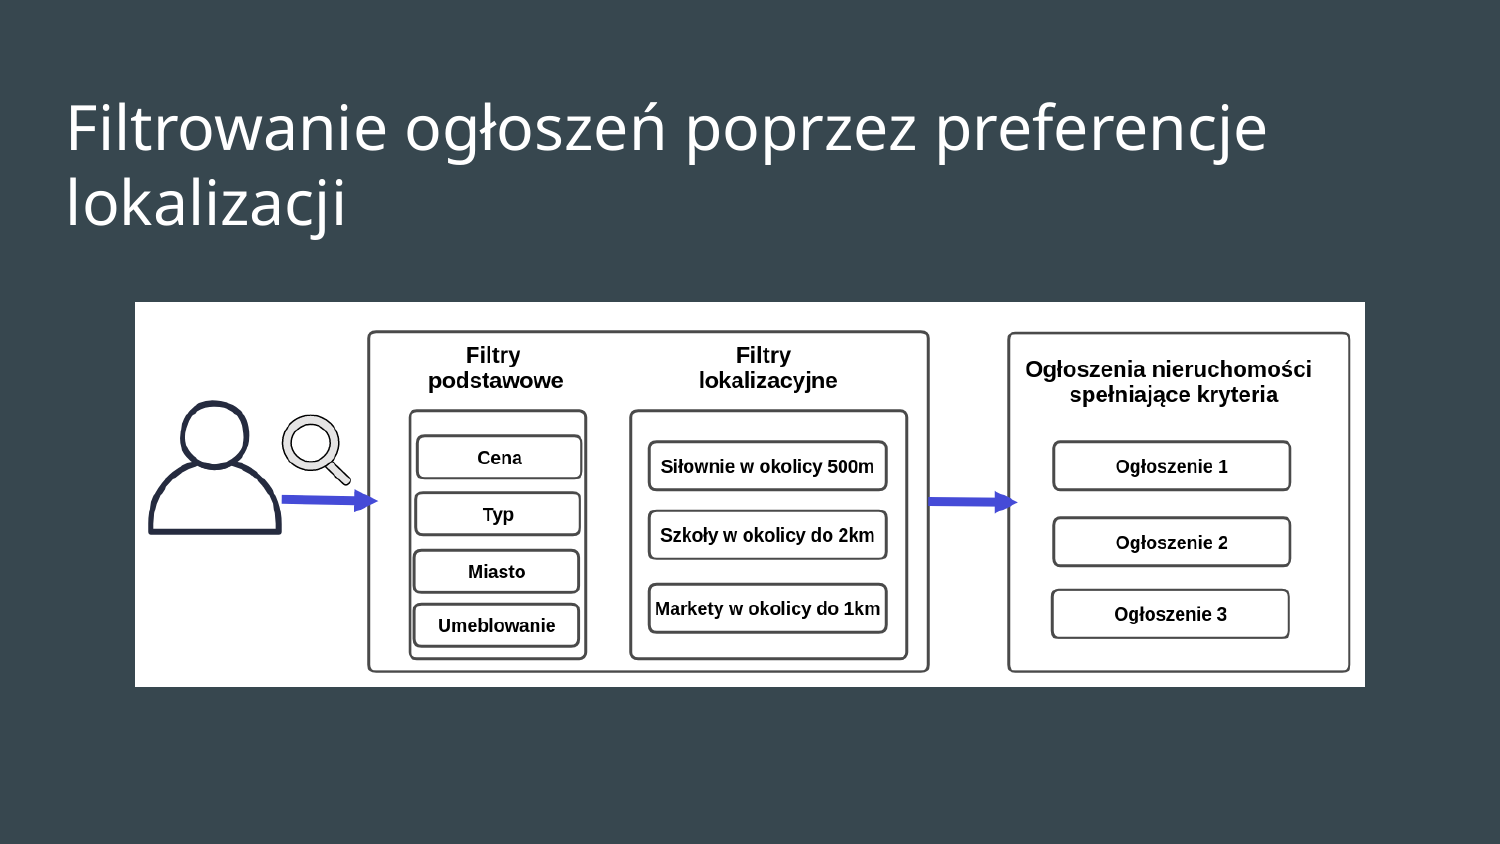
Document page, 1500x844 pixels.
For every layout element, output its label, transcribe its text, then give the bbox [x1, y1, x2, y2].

picture [134, 302, 1365, 687]
text_box Filtrowanie ogłoszeń poprzez preferencje lokalizacji [51, 72, 1449, 167]
